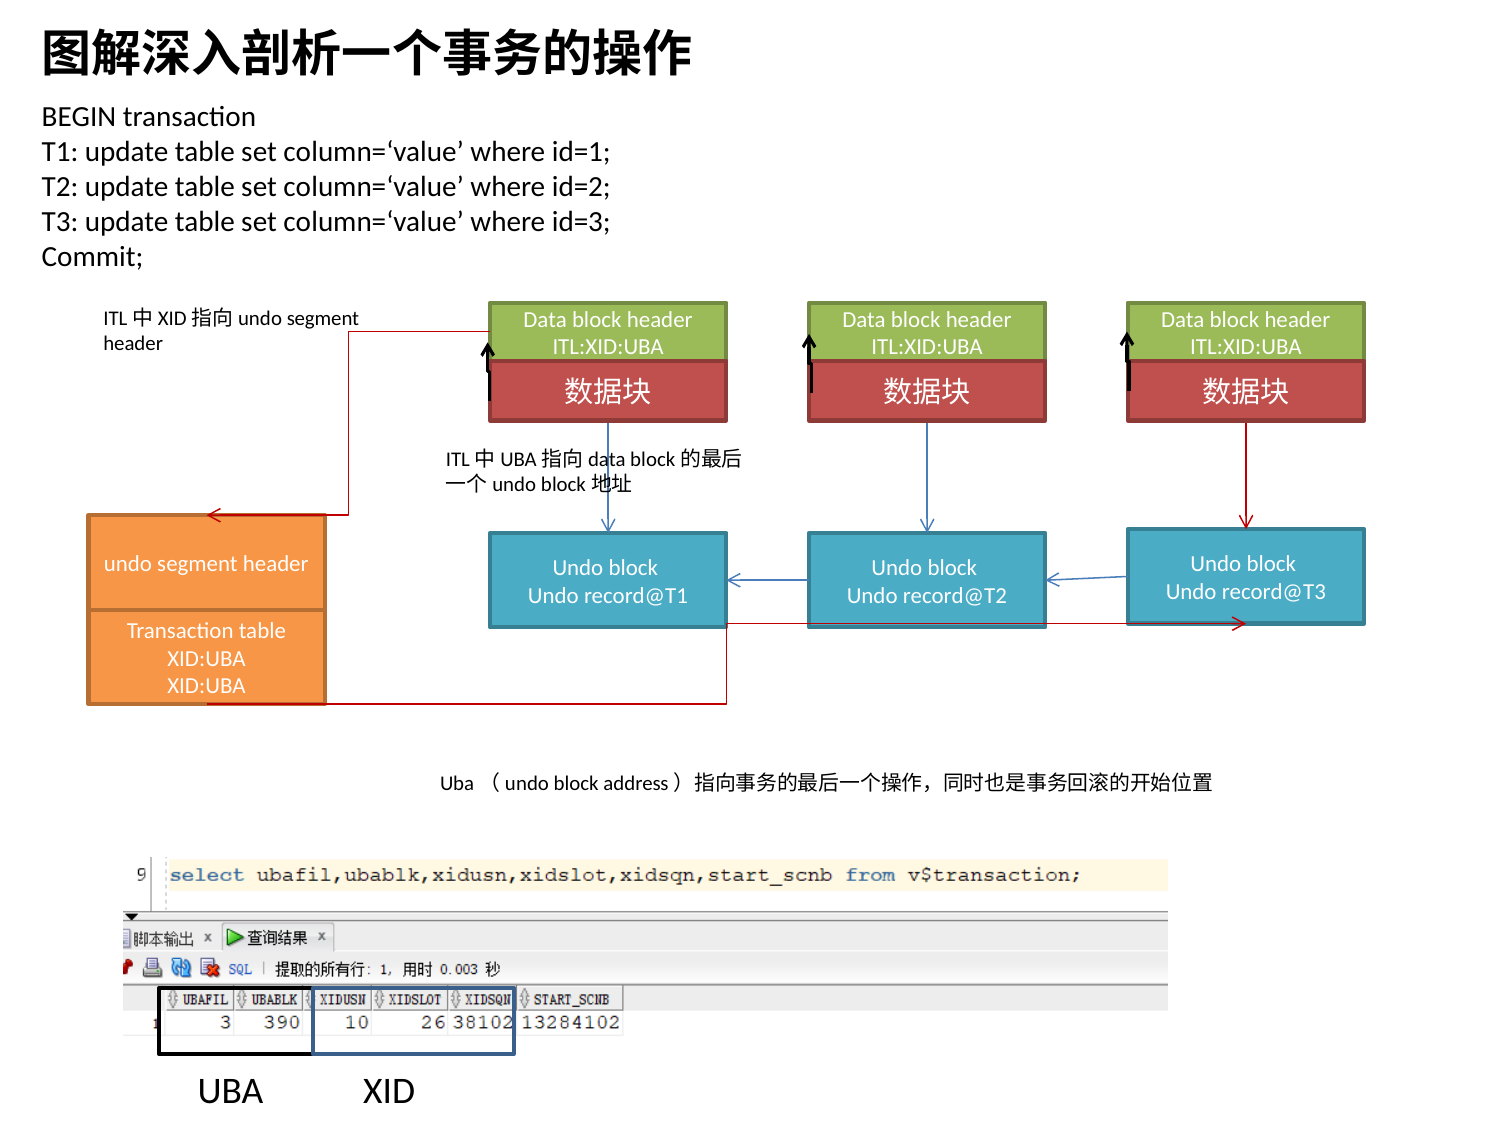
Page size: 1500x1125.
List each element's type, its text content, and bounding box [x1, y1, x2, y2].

text_box 图解深入剖析一个事务的操作 [27, 14, 1058, 89]
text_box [123, 857, 1168, 1120]
text_box BEGIN transaction T1: update table set column=‘value’ where id=1; T2: update table set column=‘value’ where id=2; T3: update table set column=‘value’ where id=3; Commit; [26, 89, 1306, 280]
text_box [88, 297, 1365, 803]
